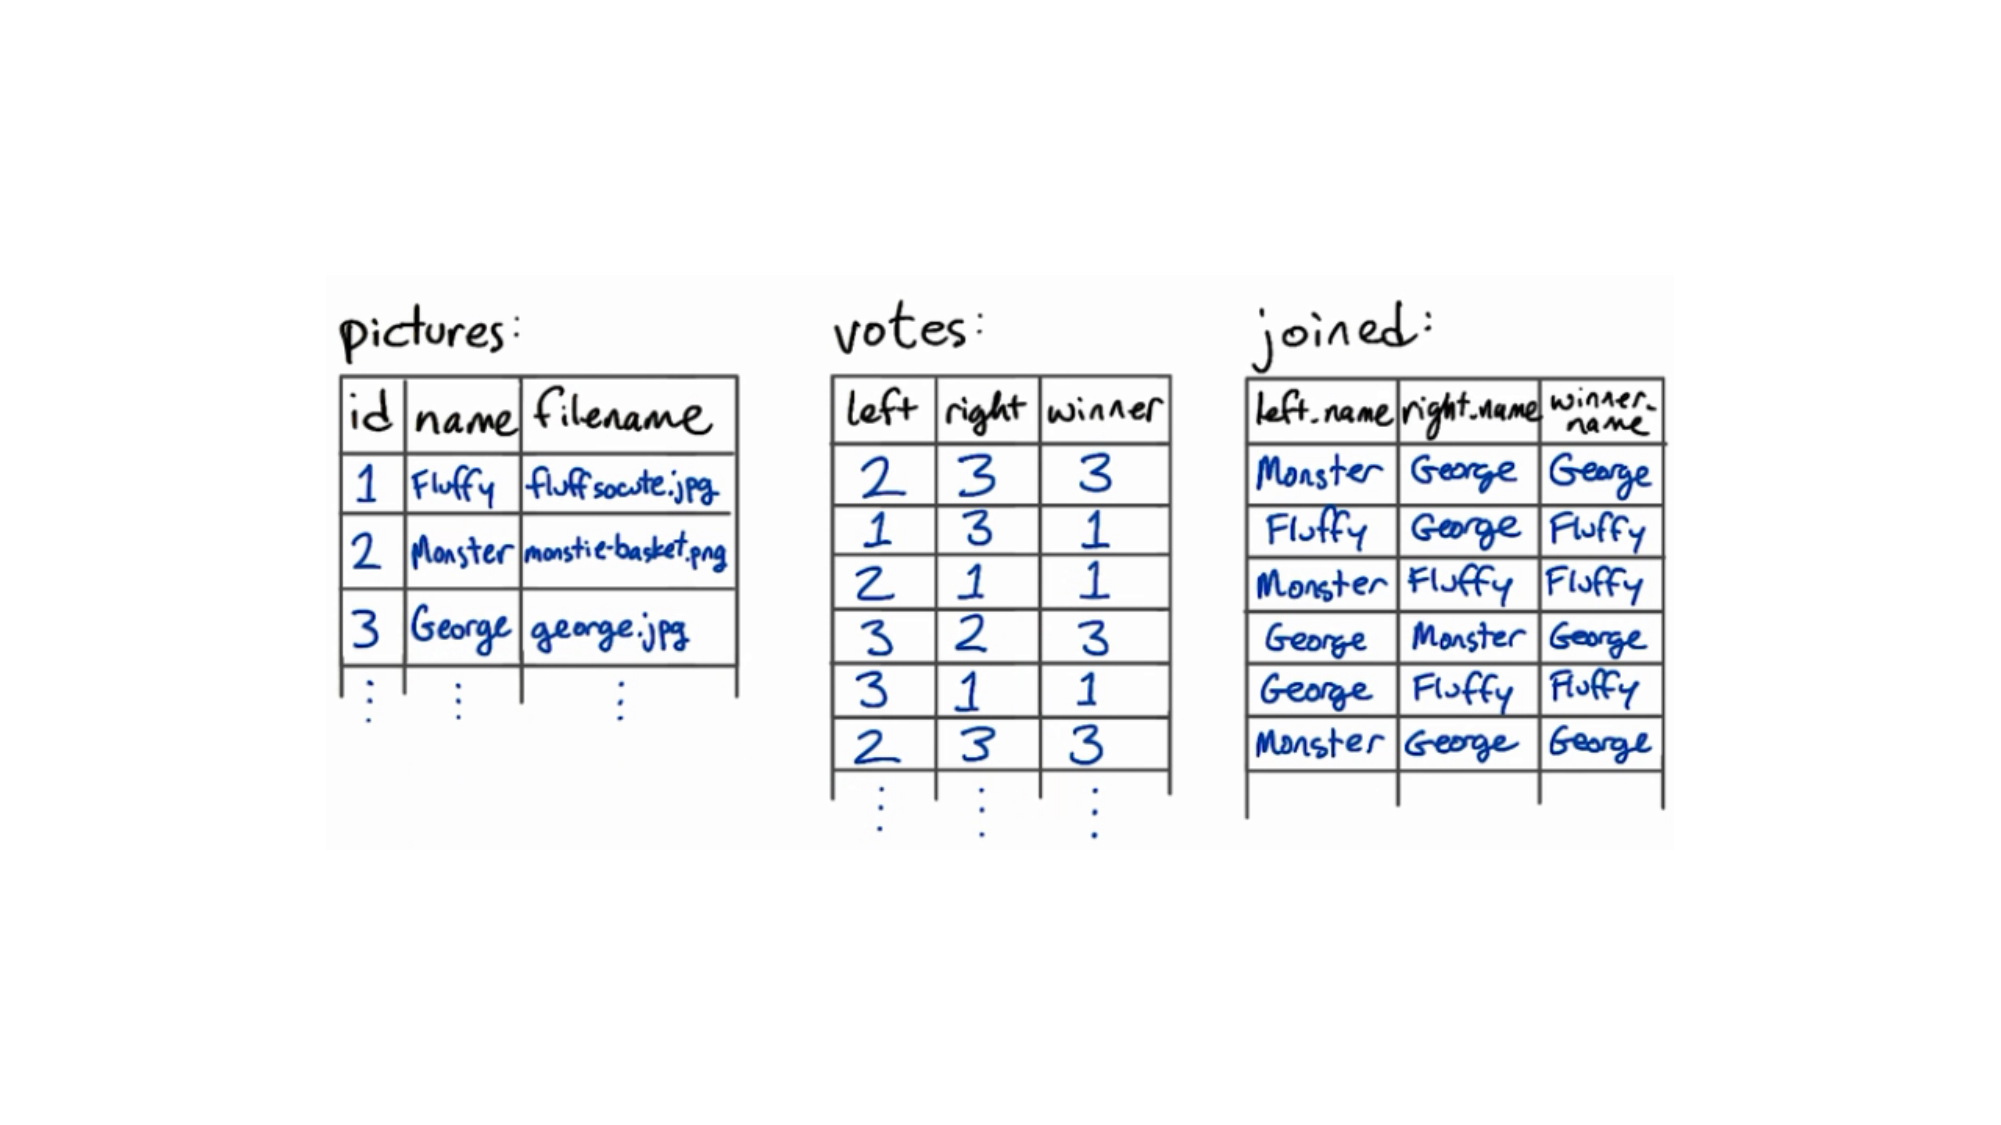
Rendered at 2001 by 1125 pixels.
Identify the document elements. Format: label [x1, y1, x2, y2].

picture [326, 275, 1674, 850]
